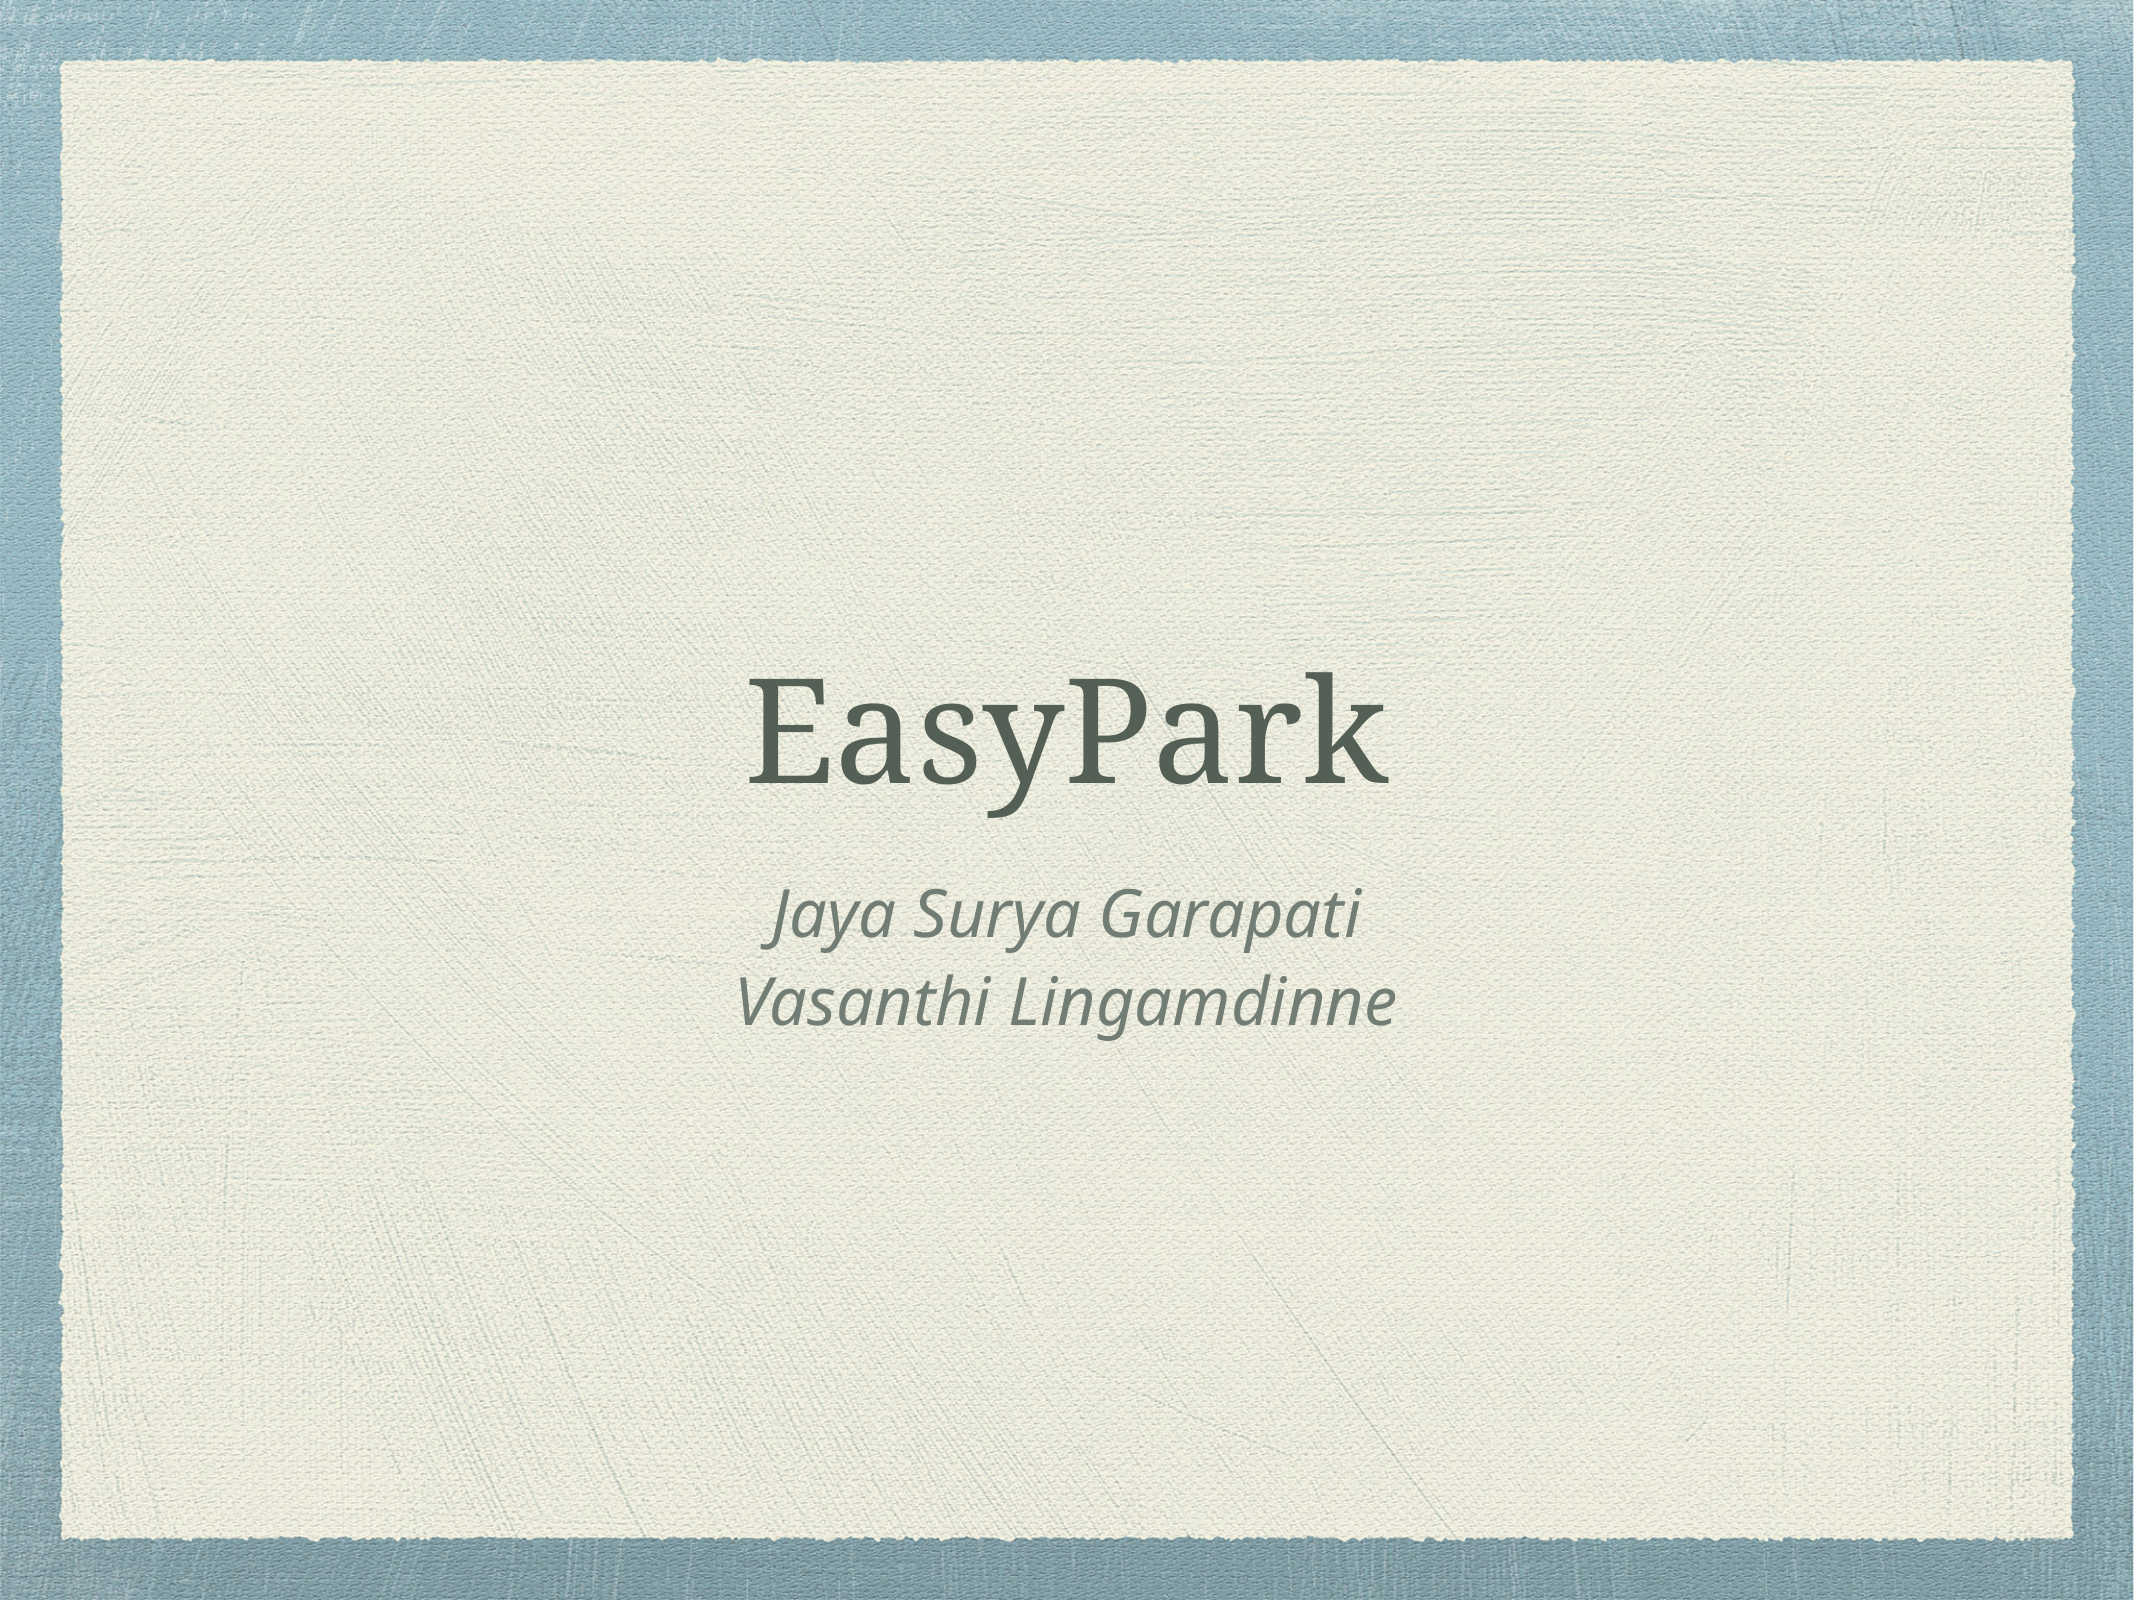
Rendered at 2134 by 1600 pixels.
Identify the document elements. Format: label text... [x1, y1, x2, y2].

title EasyPark [105, 343, 2028, 822]
subtitle Jaya Surya Garapati Vasanthi Lingamdinne [105, 853, 2028, 1084]
picture [0, 0, 2134, 1600]
